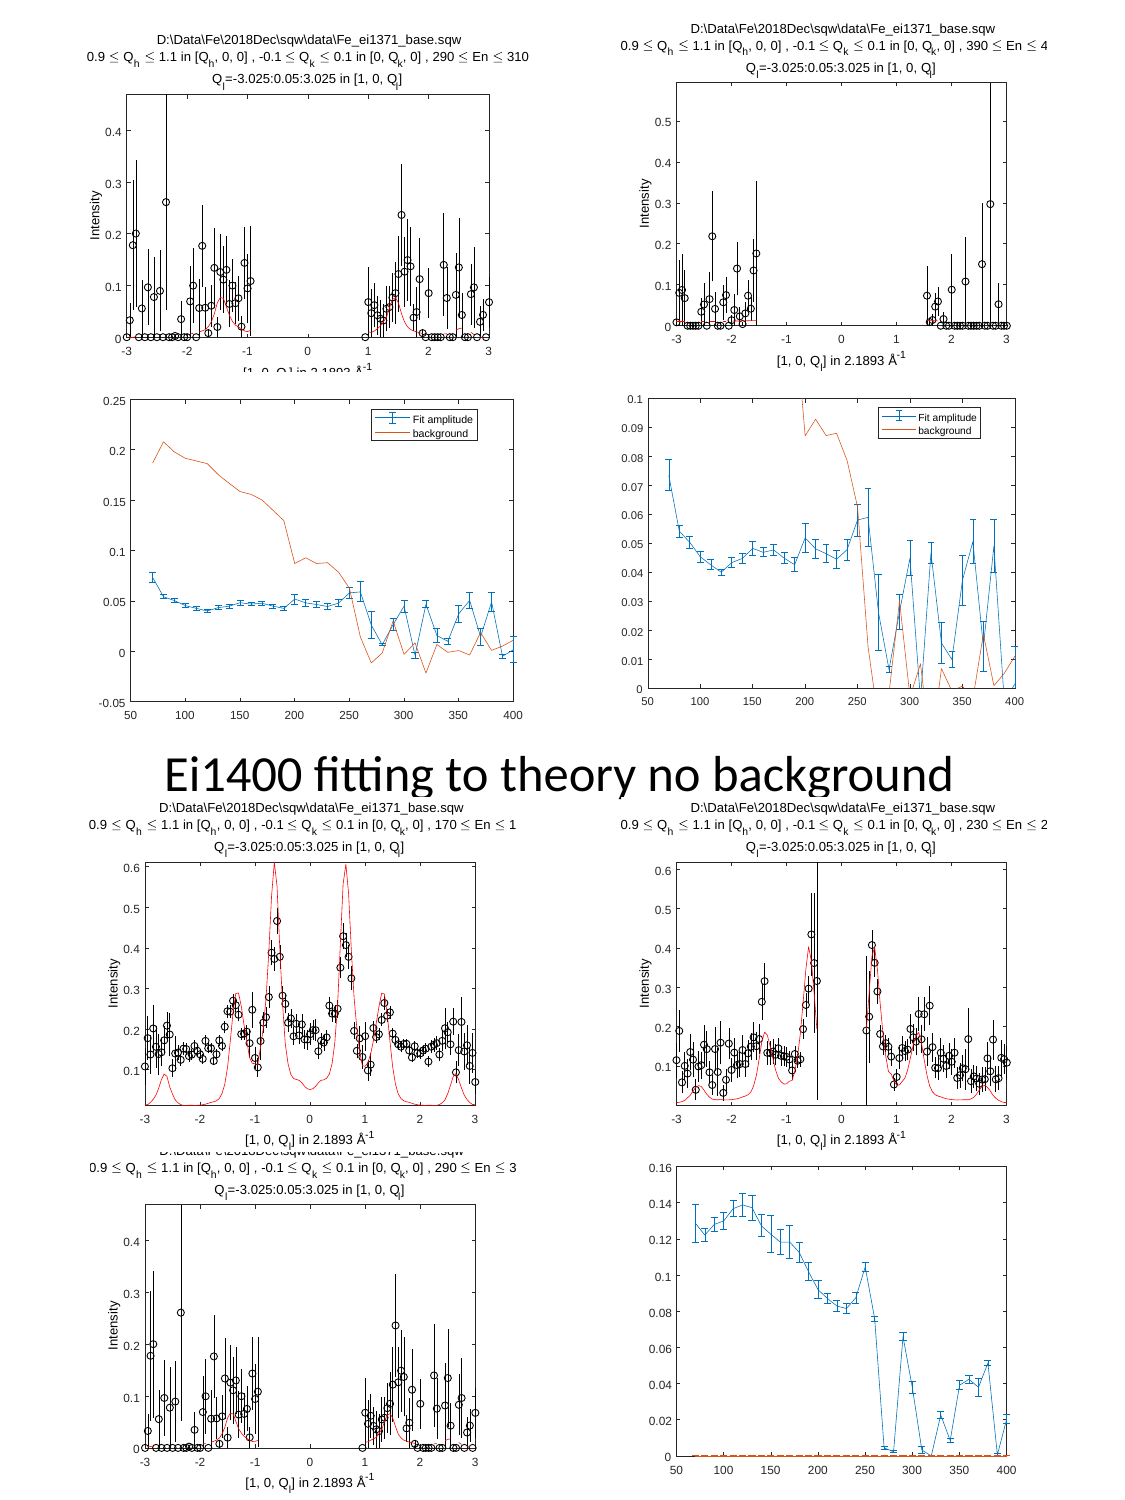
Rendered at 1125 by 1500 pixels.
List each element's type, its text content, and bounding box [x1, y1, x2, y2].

title Ei1400 fitting to theory no background [53, 733, 1066, 809]
picture [66, 29, 560, 742]
picture [89, 796, 516, 1495]
picture [585, 17, 1060, 727]
picture [621, 796, 1048, 1495]
